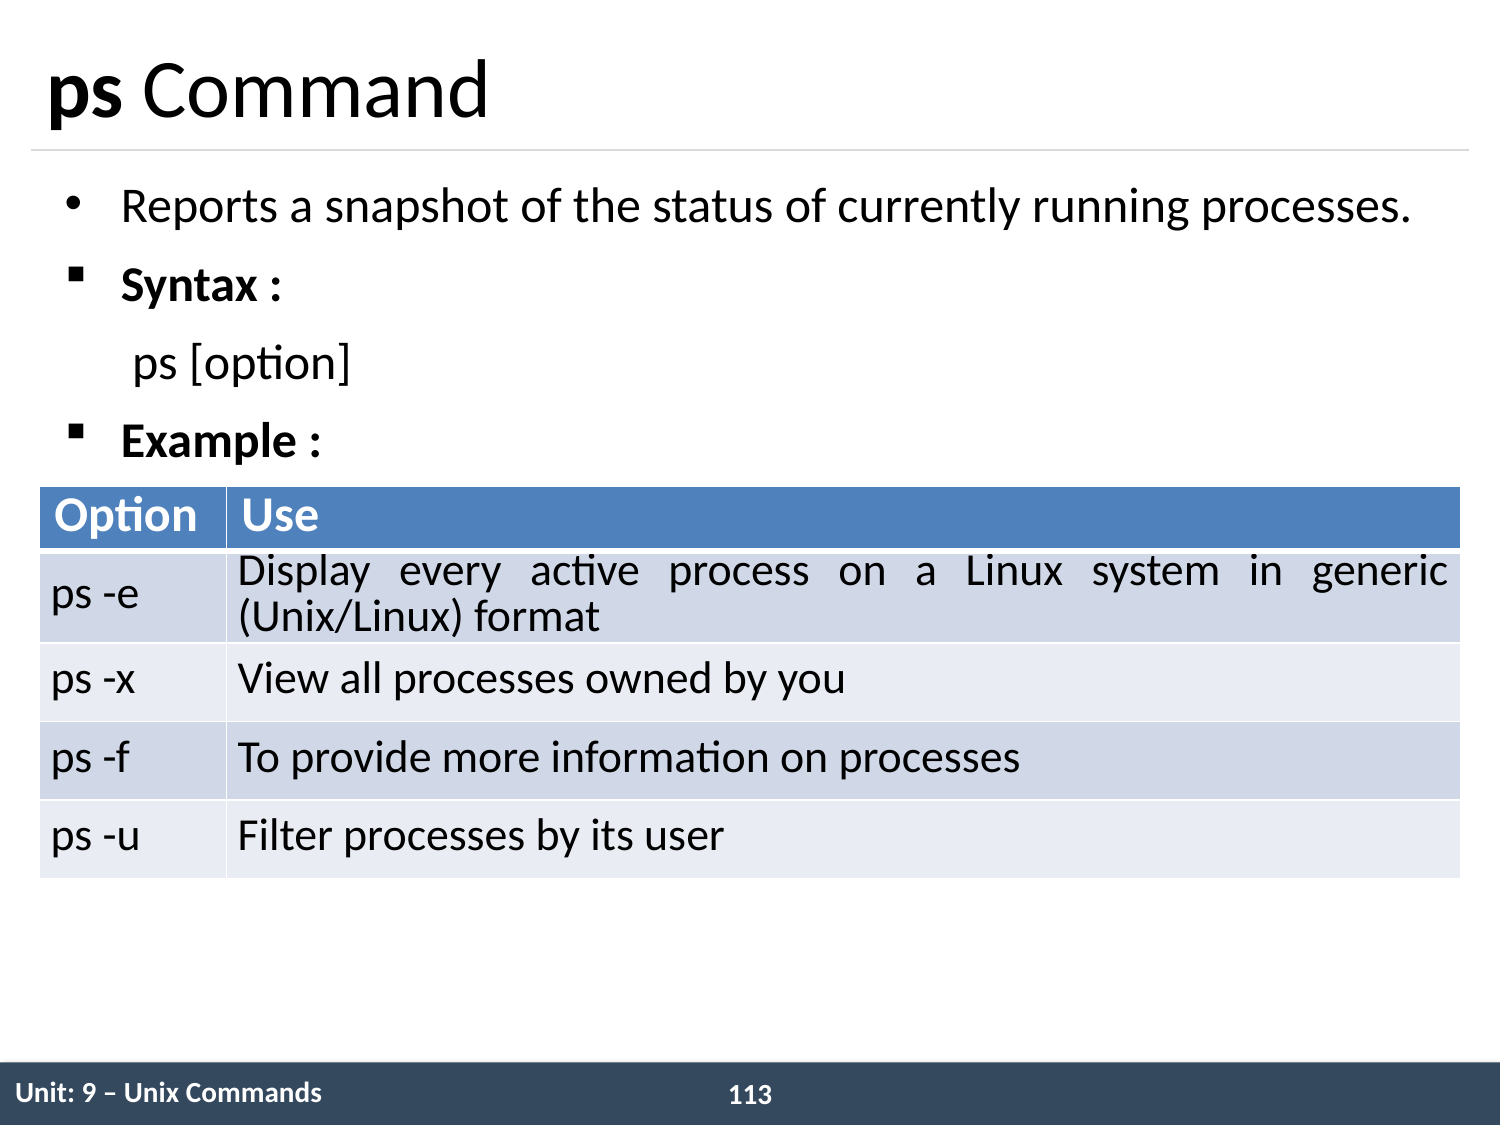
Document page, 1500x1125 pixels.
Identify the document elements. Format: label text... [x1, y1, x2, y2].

table_cell ps -f [40, 722, 226, 799]
table_cell To provide more information on processes [227, 722, 1460, 799]
table_cell Display every active process on a Linux system in generic (Unix/Linux) format [227, 554, 1460, 642]
list Reports a snapshot of the status of currently running processes. Syntax : ps [option] Example : [49, 156, 1488, 1032]
table_cell ps -x [40, 644, 226, 721]
title ps Command [31, 17, 1469, 150]
table_cell Filter processes by its user [227, 801, 1460, 878]
table_header Option [40, 487, 226, 548]
table_cell ps -e [40, 554, 226, 642]
table_cell ps -u [40, 801, 226, 878]
table_cell View all processes owned by you [227, 644, 1460, 721]
table_header Use [227, 487, 1460, 548]
